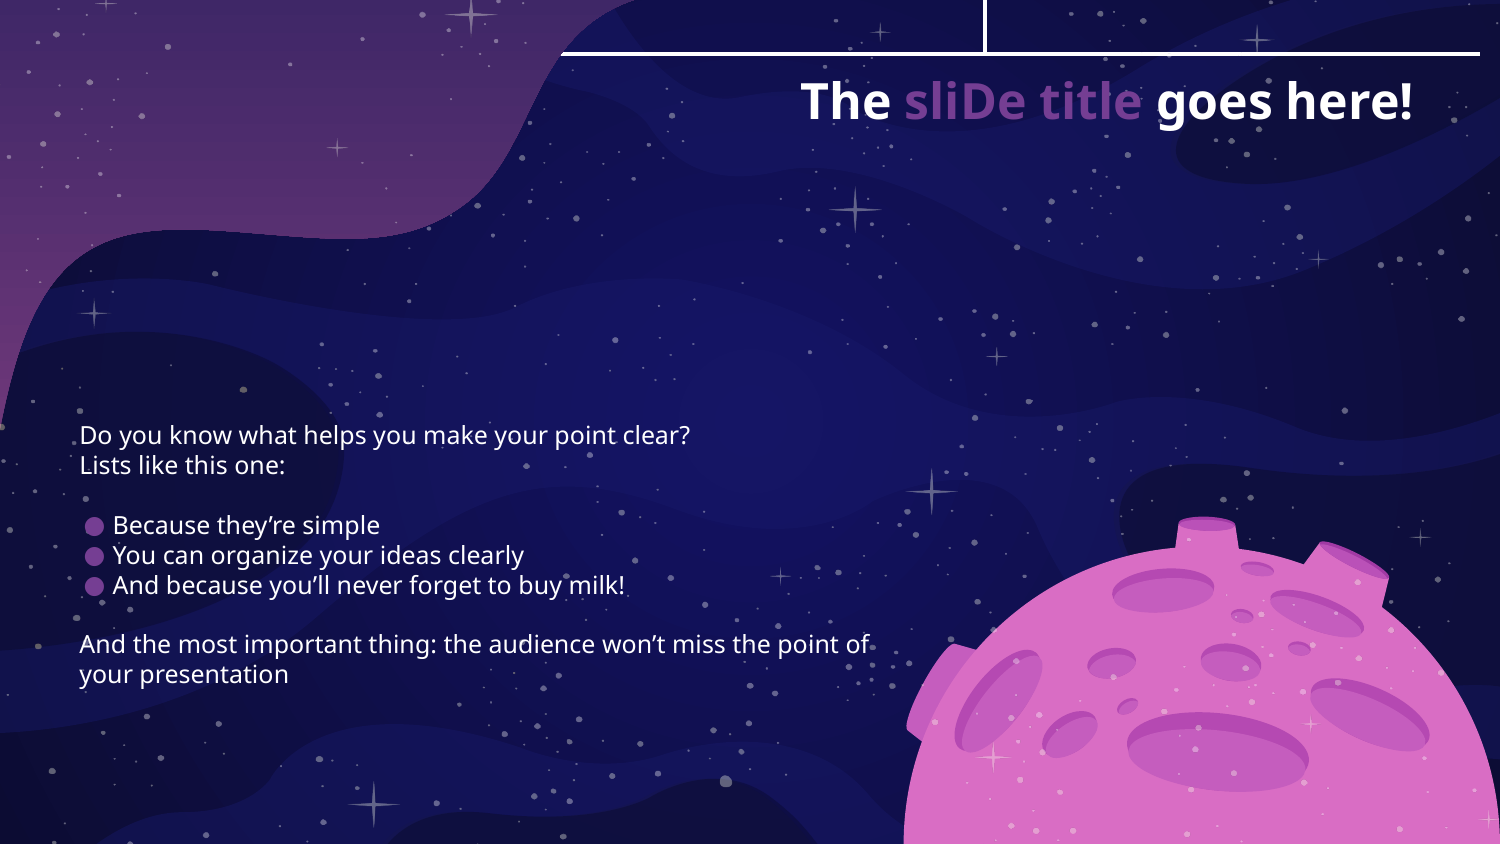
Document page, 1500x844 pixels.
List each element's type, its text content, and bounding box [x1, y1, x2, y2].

text_box Do you know what helps you make your point clear? Lists like this one: Because they’re simple You can organize your ideas clearly And because you’ll never forget to buy milk! And the most important thing: the audience won’t miss the point of your presentation [79, 427, 885, 682]
title The sliDe title goes here! [541, 54, 1429, 135]
picture [0, 0, 1500, 844]
